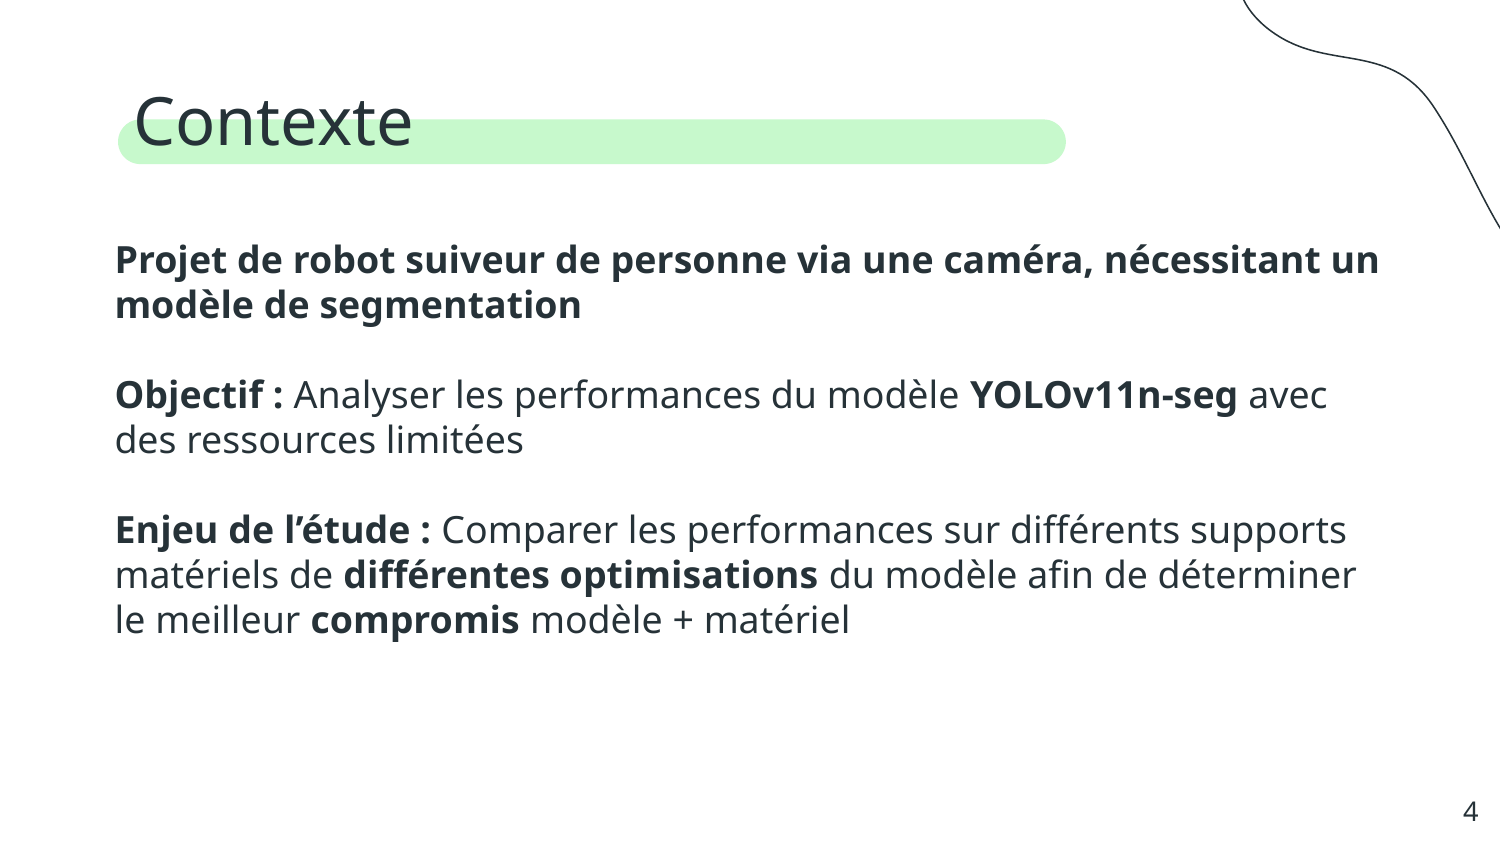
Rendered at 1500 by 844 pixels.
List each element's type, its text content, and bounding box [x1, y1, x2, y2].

title Contexte [118, 63, 1382, 165]
slide_number ‹#› [1403, 779, 1494, 844]
text_box Projet de robot suiveur de personne via une caméra, nécessitant un modèle de segmentation Objectif : Analyser les performances du modèle YOLOv11n-seg avec des ressources limitées Enjeu de l’étude : Comparer les performances sur différents supports matériels de différentes optimisations du modèle afin de déterminer le meilleur compromis modèle + matériel [99, 220, 1401, 649]
